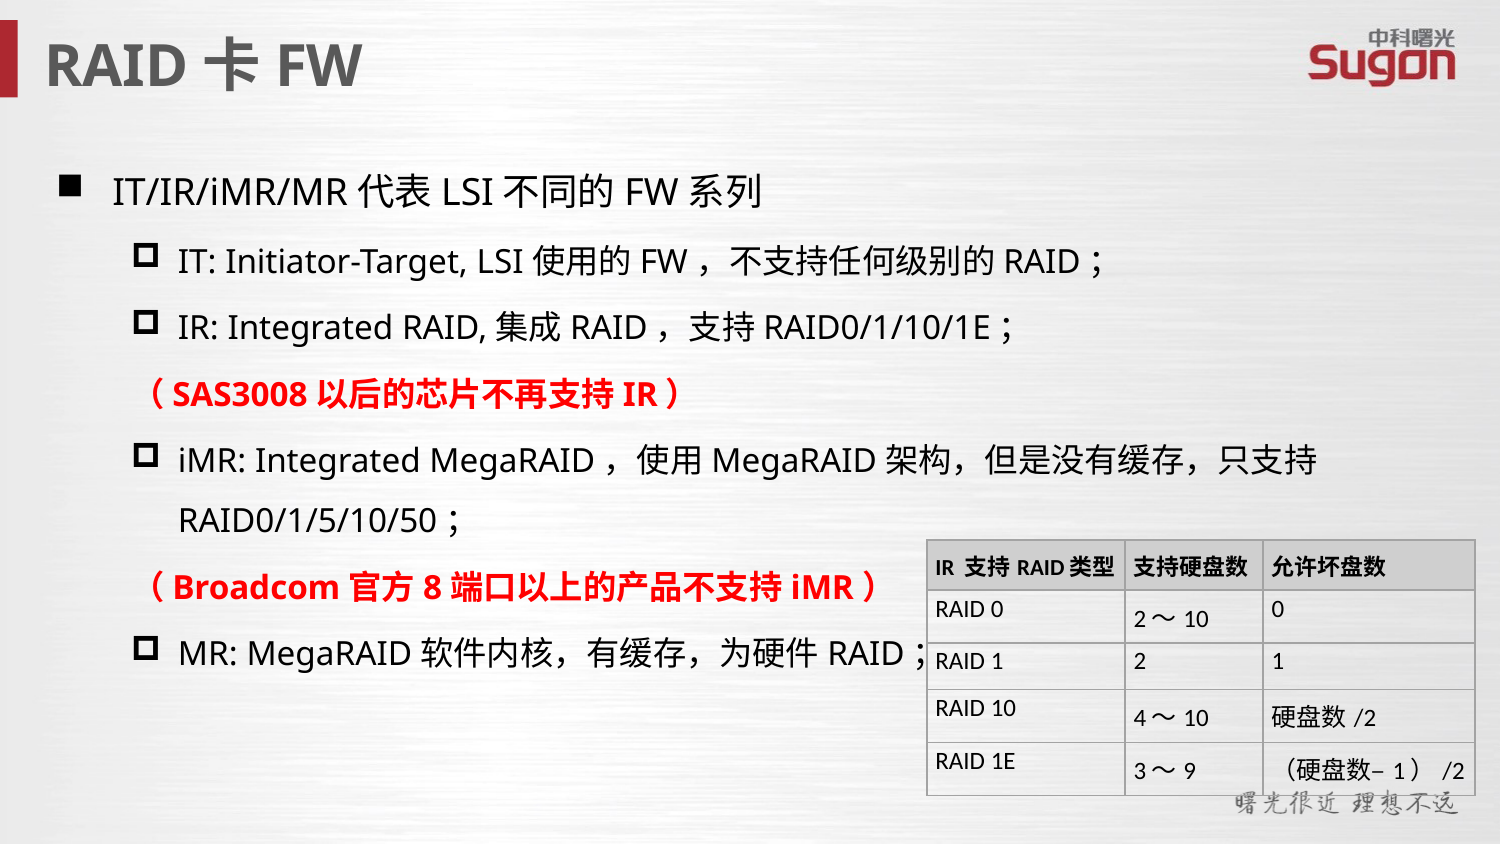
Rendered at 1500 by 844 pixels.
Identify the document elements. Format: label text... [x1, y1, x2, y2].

table_cell RAID 0 [928, 591, 1124, 642]
text_box IT/IR/iMR/MR代表LSI不同的FW系列 IT: Initiator-Target, LSI使用的FW，不支持任何级别的RAID； IR: Integrated RAID,集成RAID，支持RAID0/1/10/1E； （SAS3008以后的芯片不再支持IR） iMR: Integrated MegaRAID，使用MegaRAID架构，但是没有缓存，只支持RAID0/1/5/10/50； （Broadcom官方8端口以上的产品不支持iMR） MR: MegaRAID软件内核，有缓存，为硬件RAID； [41, 138, 1376, 611]
table_cell 3～9 [1126, 743, 1262, 795]
table_cell 4～10 [1126, 690, 1262, 742]
table_cell 0 [1264, 591, 1474, 642]
table_cell （硬盘数–1）/2 [1264, 743, 1474, 795]
table_cell 2 [1126, 644, 1262, 689]
table_cell 1 [1264, 644, 1474, 689]
list RAID卡FW [29, 20, 1247, 103]
table_cell RAID 1 [928, 644, 1124, 689]
table_cell 硬盘数/2 [1264, 690, 1474, 742]
picture [0, 0, 1500, 844]
table_header 允许坏盘数 [1264, 541, 1474, 589]
table_header 支持硬盘数 [1126, 541, 1262, 589]
table_cell RAID 1E [928, 743, 1124, 795]
table_cell 2～10 [1126, 591, 1262, 642]
table_header IR 支持RAID类型 [928, 541, 1124, 589]
table_cell RAID 10 [928, 690, 1124, 742]
